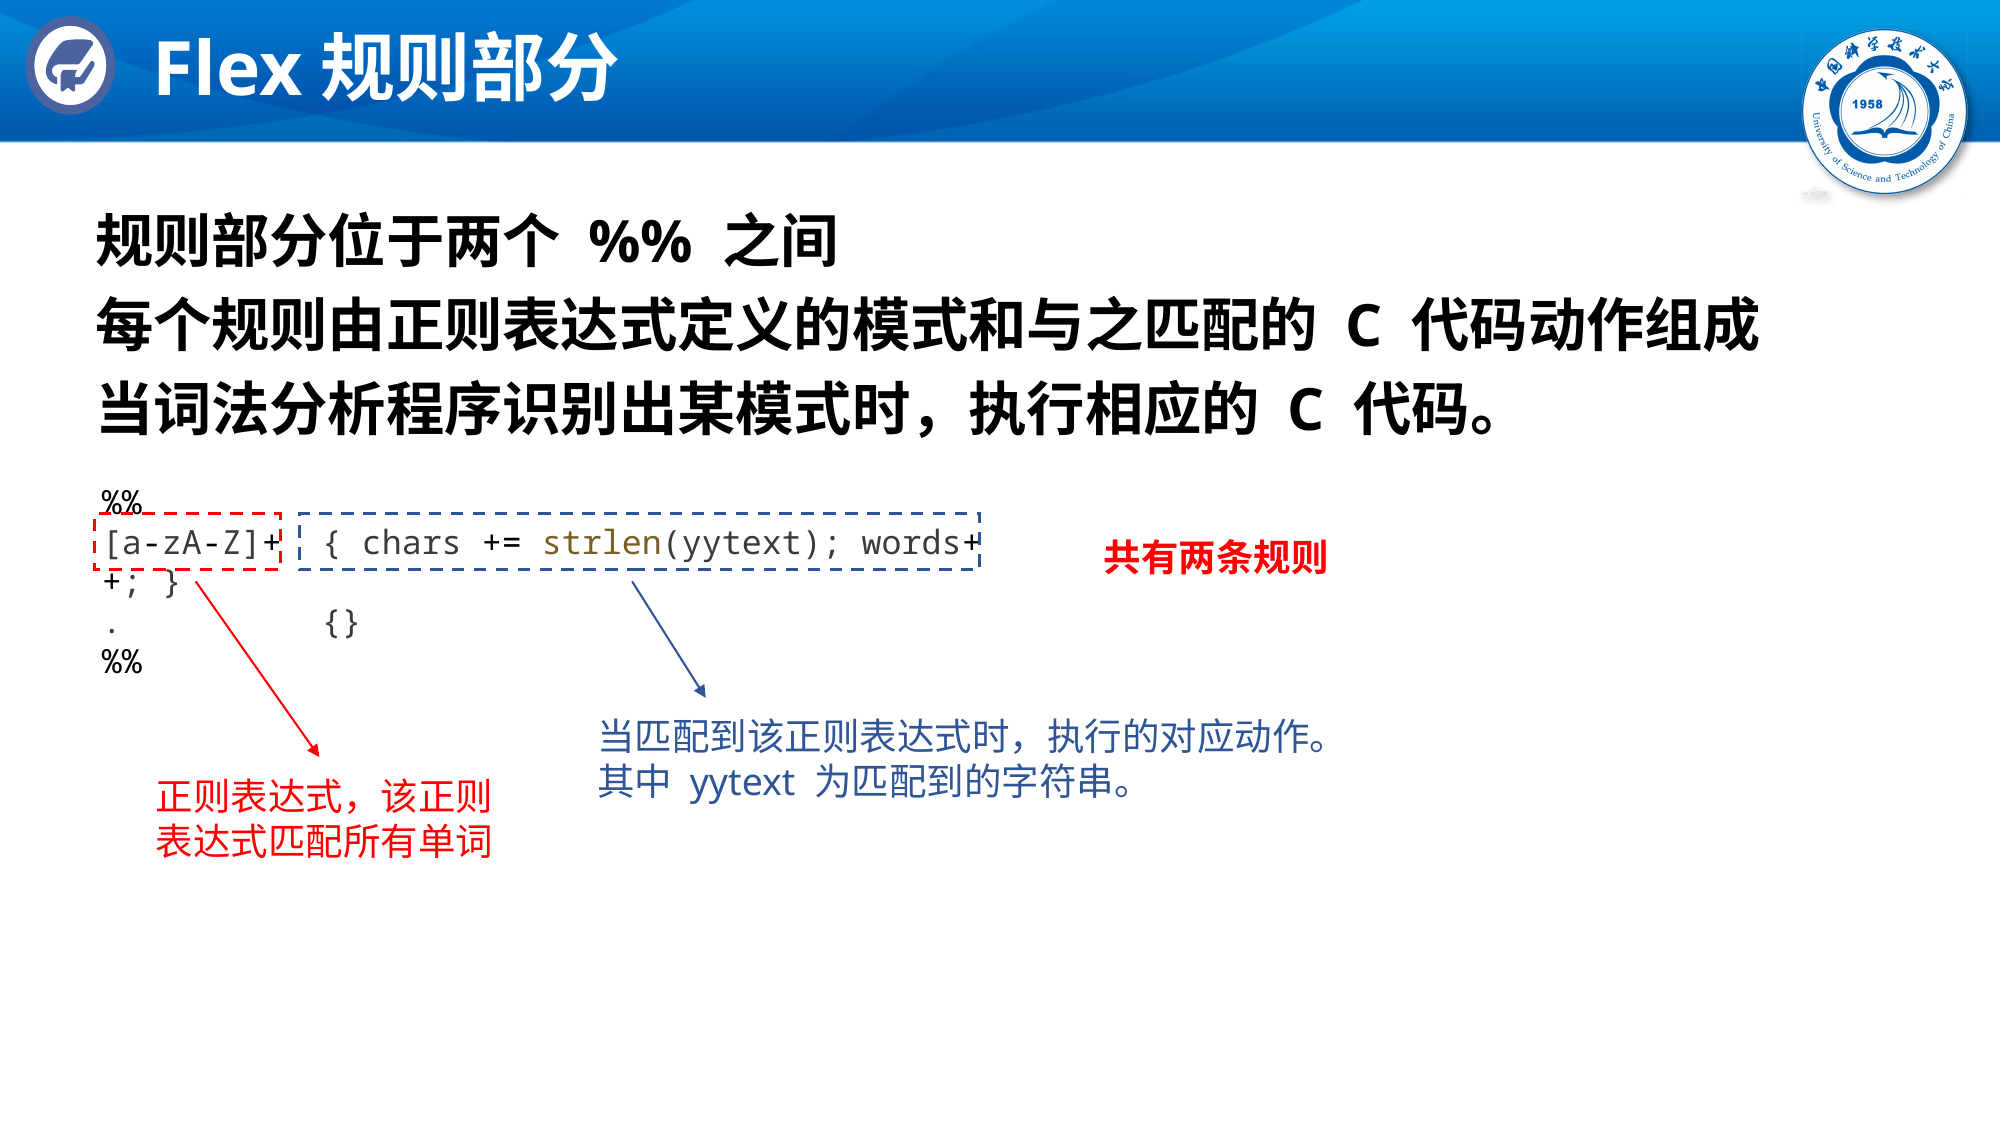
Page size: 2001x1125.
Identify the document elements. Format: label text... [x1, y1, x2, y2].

text_box 共有两条规则 [1089, 527, 1344, 587]
text_box [298, 513, 981, 571]
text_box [195, 581, 320, 758]
title Flex规则部分 [137, 10, 1707, 132]
text_box 正则表达式，该正则表达式匹配所有单词 [140, 765, 522, 870]
text_box 规则部分位于两个 %% 之间 每个规则由正则表达式定义的模式和与之匹配的 C 代码动作组成 当词法分析程序识别出某模式时，执行相应的 C 代码。 [80, 204, 1913, 1014]
picture [0, 0, 2000, 204]
text_box [94, 513, 282, 571]
text_box %% [a-zA-Z]+ { chars += strlen(yytext); words++; } . {} %% [87, 473, 1016, 688]
text_box 当匹配到该正则表达式时，执行的对应动作。其中 yytext 为匹配到的字符串。 [582, 705, 1368, 811]
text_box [632, 581, 706, 698]
